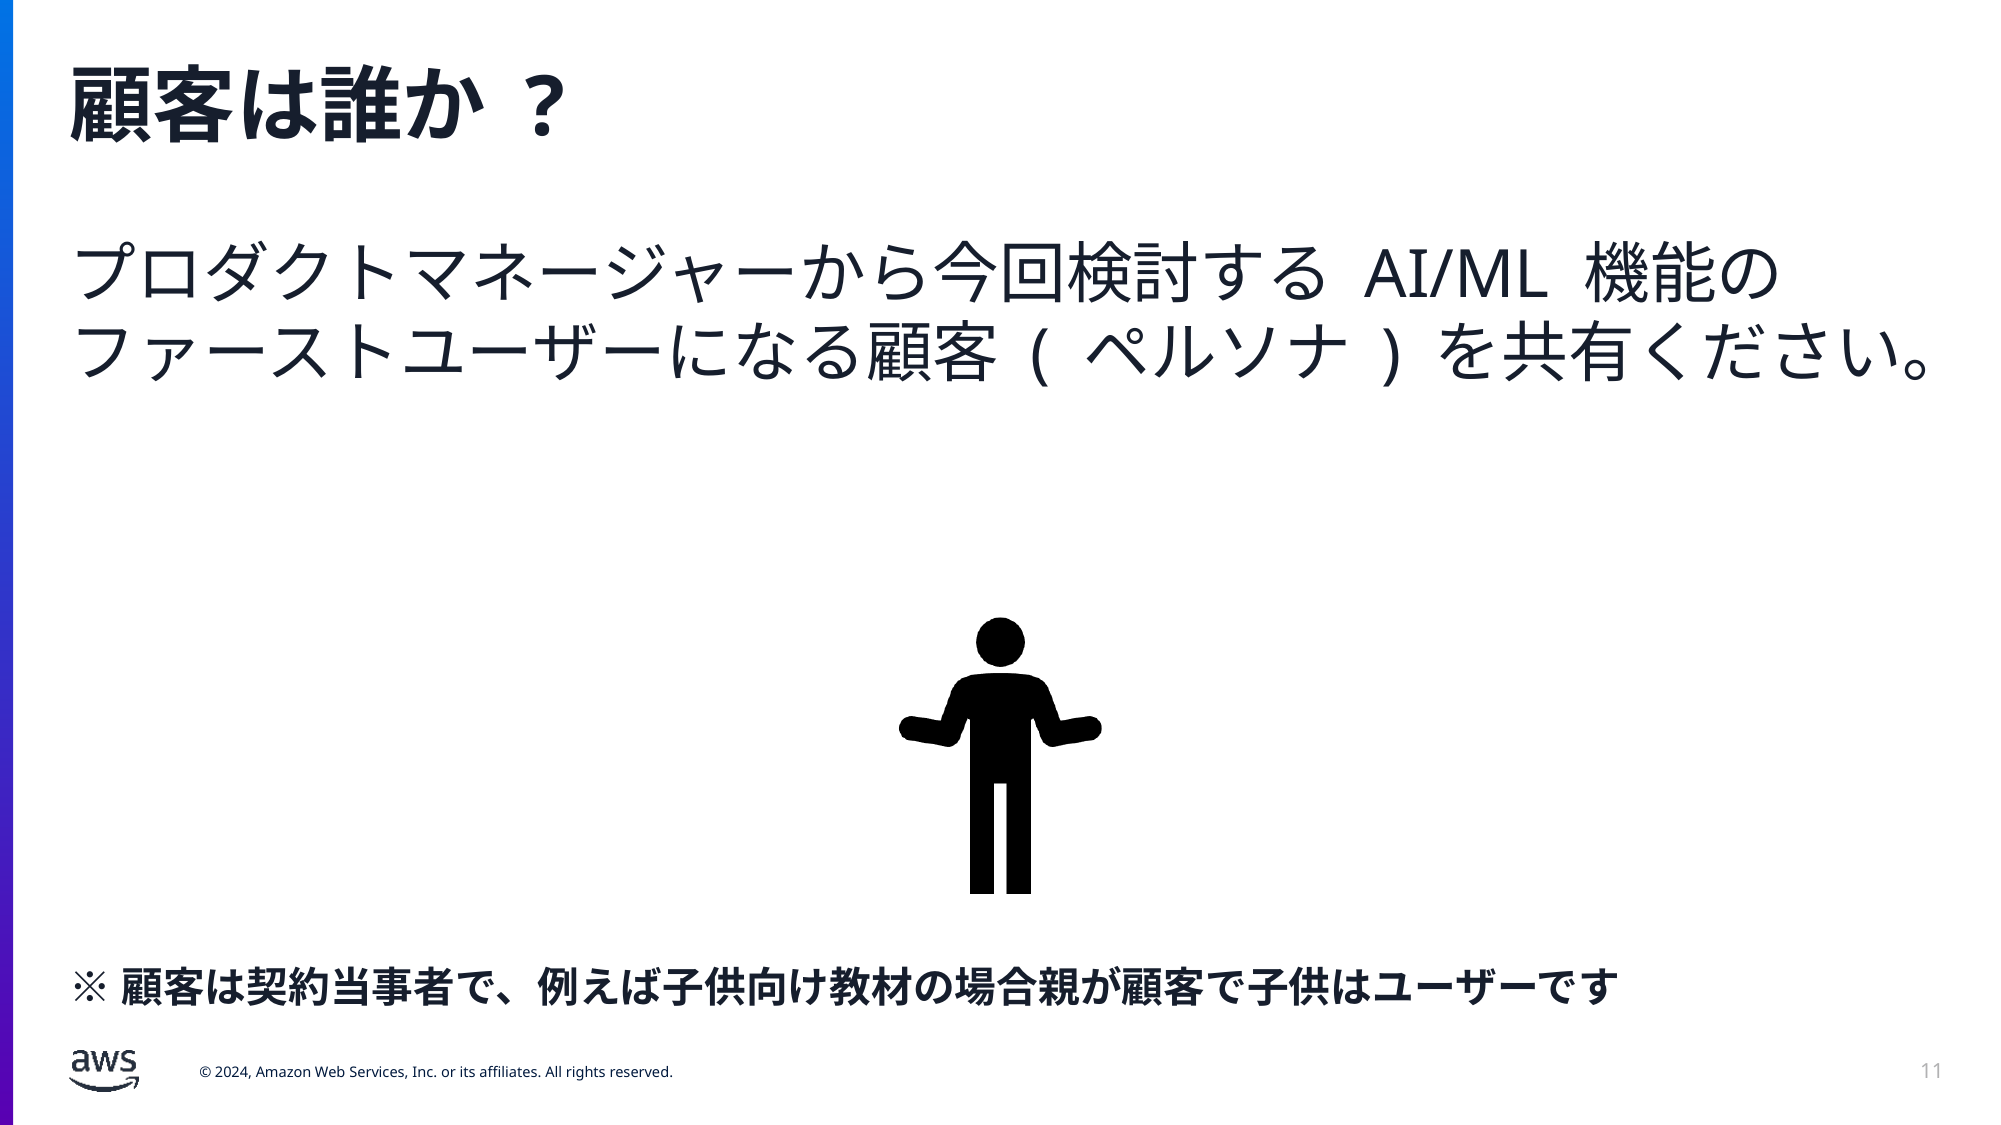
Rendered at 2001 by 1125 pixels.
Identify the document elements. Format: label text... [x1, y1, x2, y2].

picture [69, 1050, 139, 1092]
title 顧客は誰か ? [69, 56, 1944, 163]
list プロダクトマネージャーから今回検討する AI/ML 機能のファーストユーザーになる顧客 ( ペルソナ ) を共有ください。 [69, 222, 1944, 400]
text_box ※顧客は契約当事者で、例えば子供向け教材の場合親が顧客で子供はユーザーです [69, 953, 1870, 1019]
picture [853, 608, 1147, 903]
slide_number 11 [1493, 1041, 1944, 1102]
